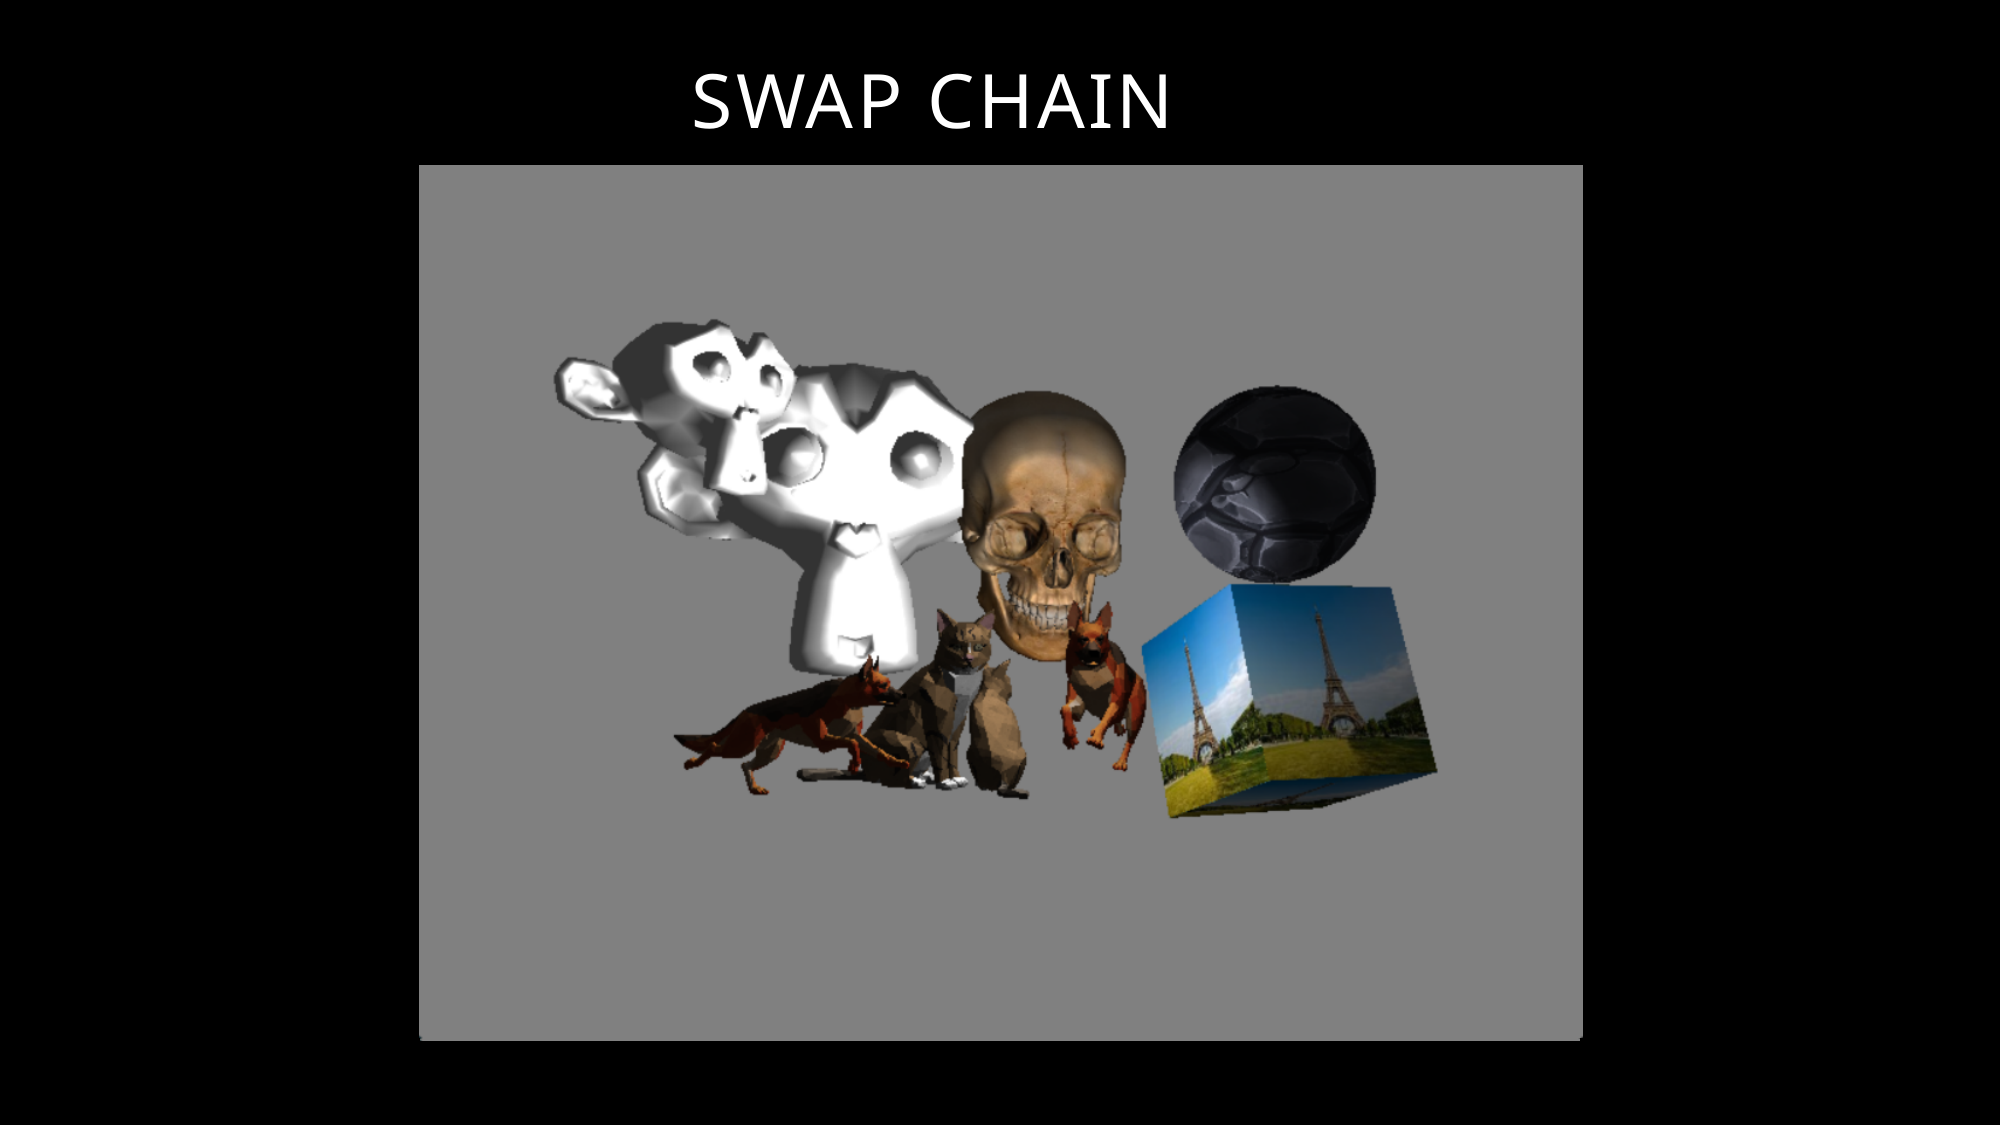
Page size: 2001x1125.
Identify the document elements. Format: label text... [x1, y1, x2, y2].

title Swap Chain [676, 32, 1326, 152]
picture [419, 165, 1583, 1041]
